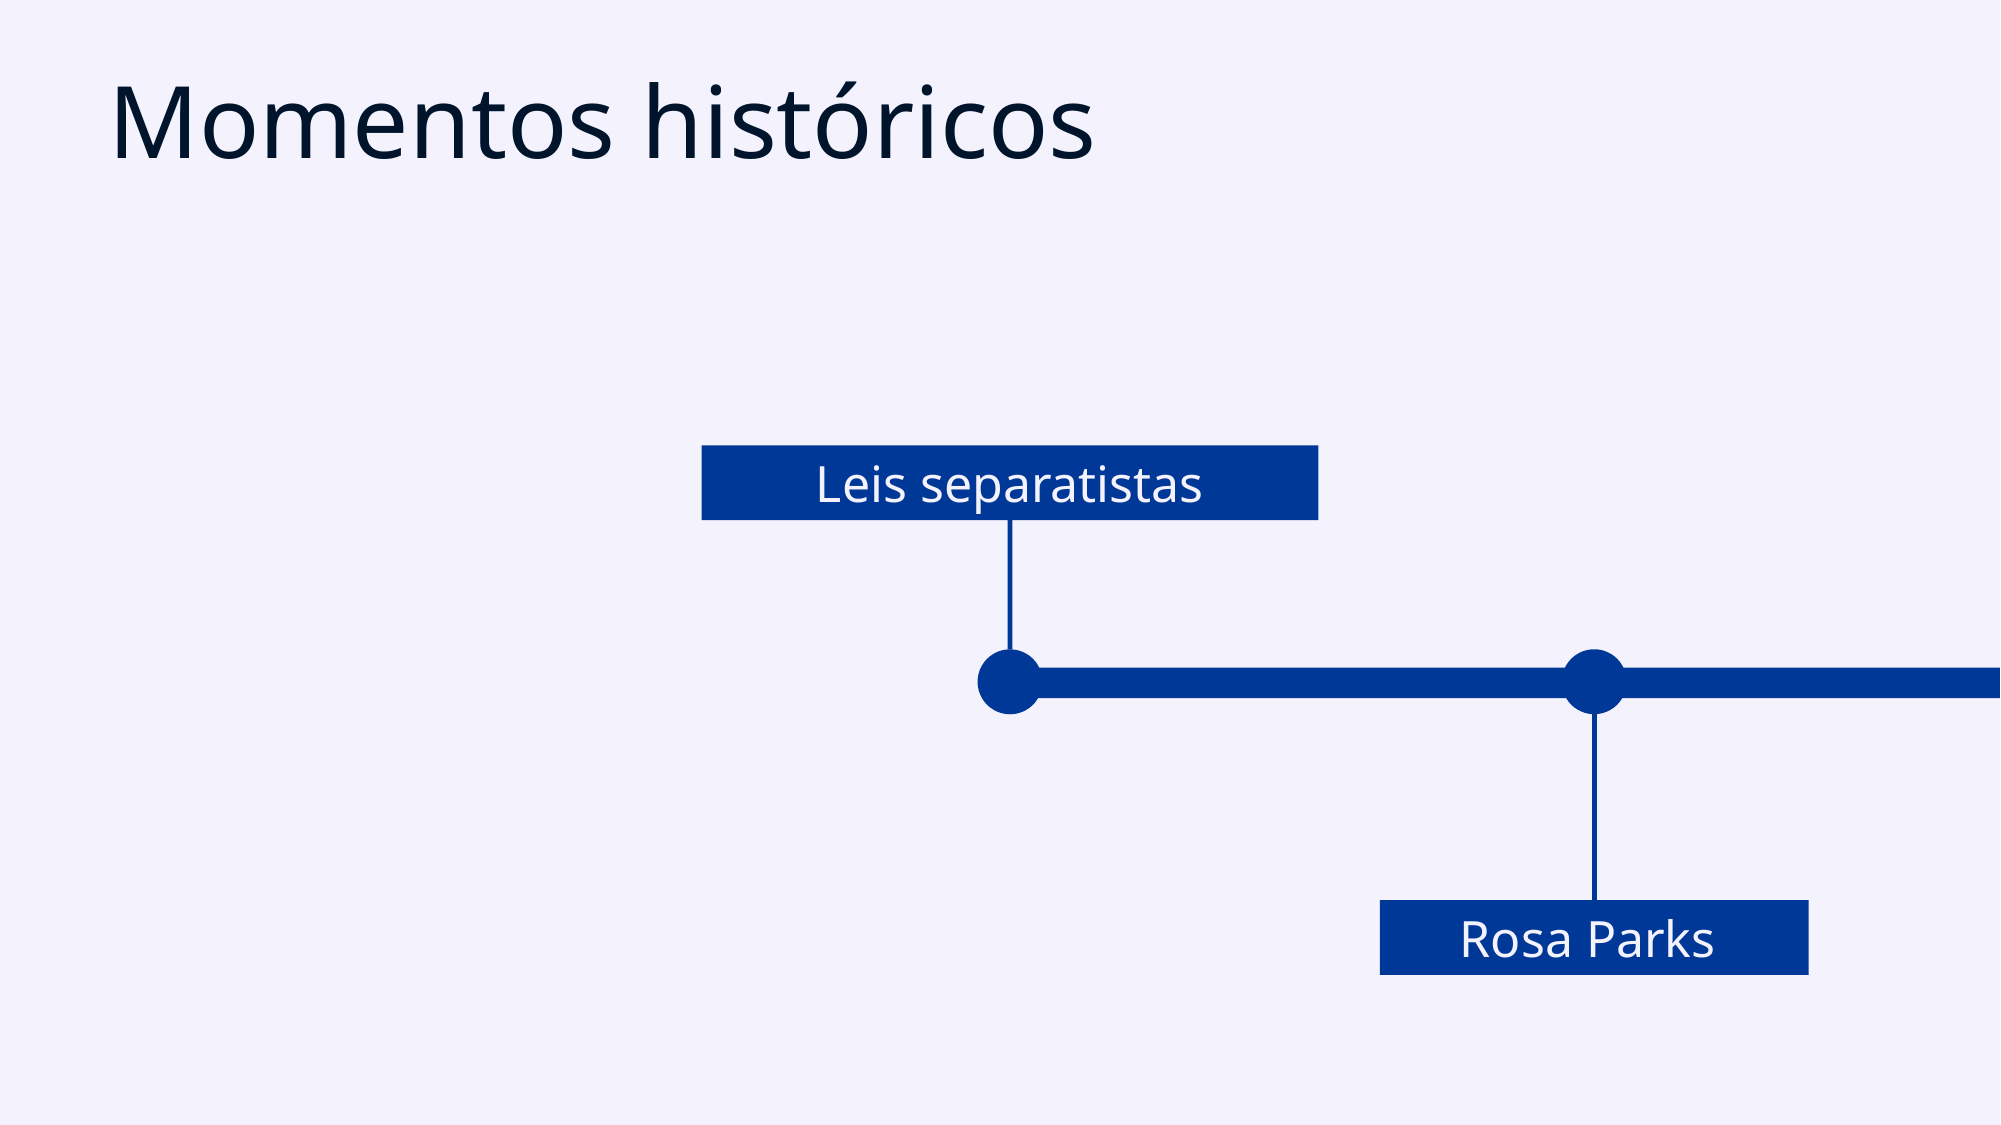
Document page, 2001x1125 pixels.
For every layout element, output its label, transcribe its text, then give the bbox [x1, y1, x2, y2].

text_box Rosa Parks [1379, 900, 1809, 975]
text_box Momentos históricos [93, 51, 1448, 186]
text_box [1040, 666, 1564, 699]
text_box [1560, 648, 1628, 716]
text_box Leis separatistas [701, 445, 1319, 521]
text_box [976, 648, 1044, 716]
text_box [1624, 666, 2000, 699]
